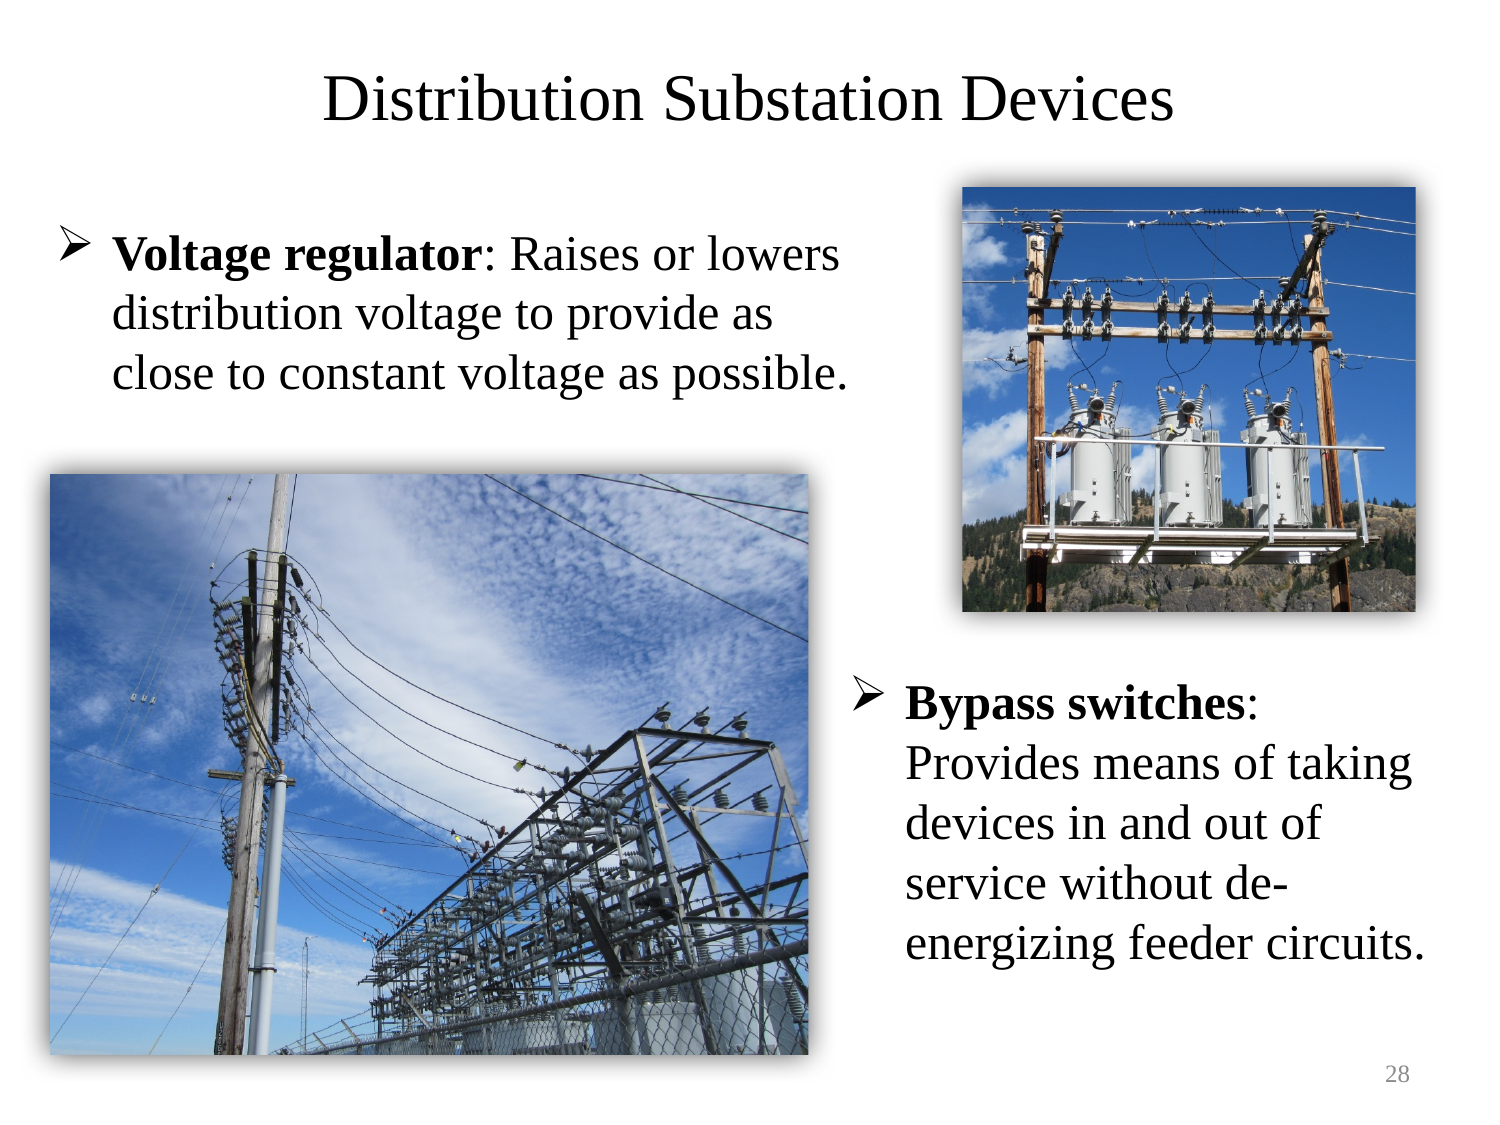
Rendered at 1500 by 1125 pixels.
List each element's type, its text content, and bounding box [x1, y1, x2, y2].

slide_number 28 [1074, 1042, 1425, 1103]
text_box Bypass switches: Provides means of taking devices in and out of service without de-energizing feeder circuits. [834, 662, 1450, 978]
picture [49, 474, 809, 1055]
list Voltage regulator: Raises or lowers distribution voltage to provide as close to constant voltage as possible. [40, 212, 900, 866]
title Distribution Substation Devices [75, 24, 1425, 163]
picture [962, 187, 1416, 612]
